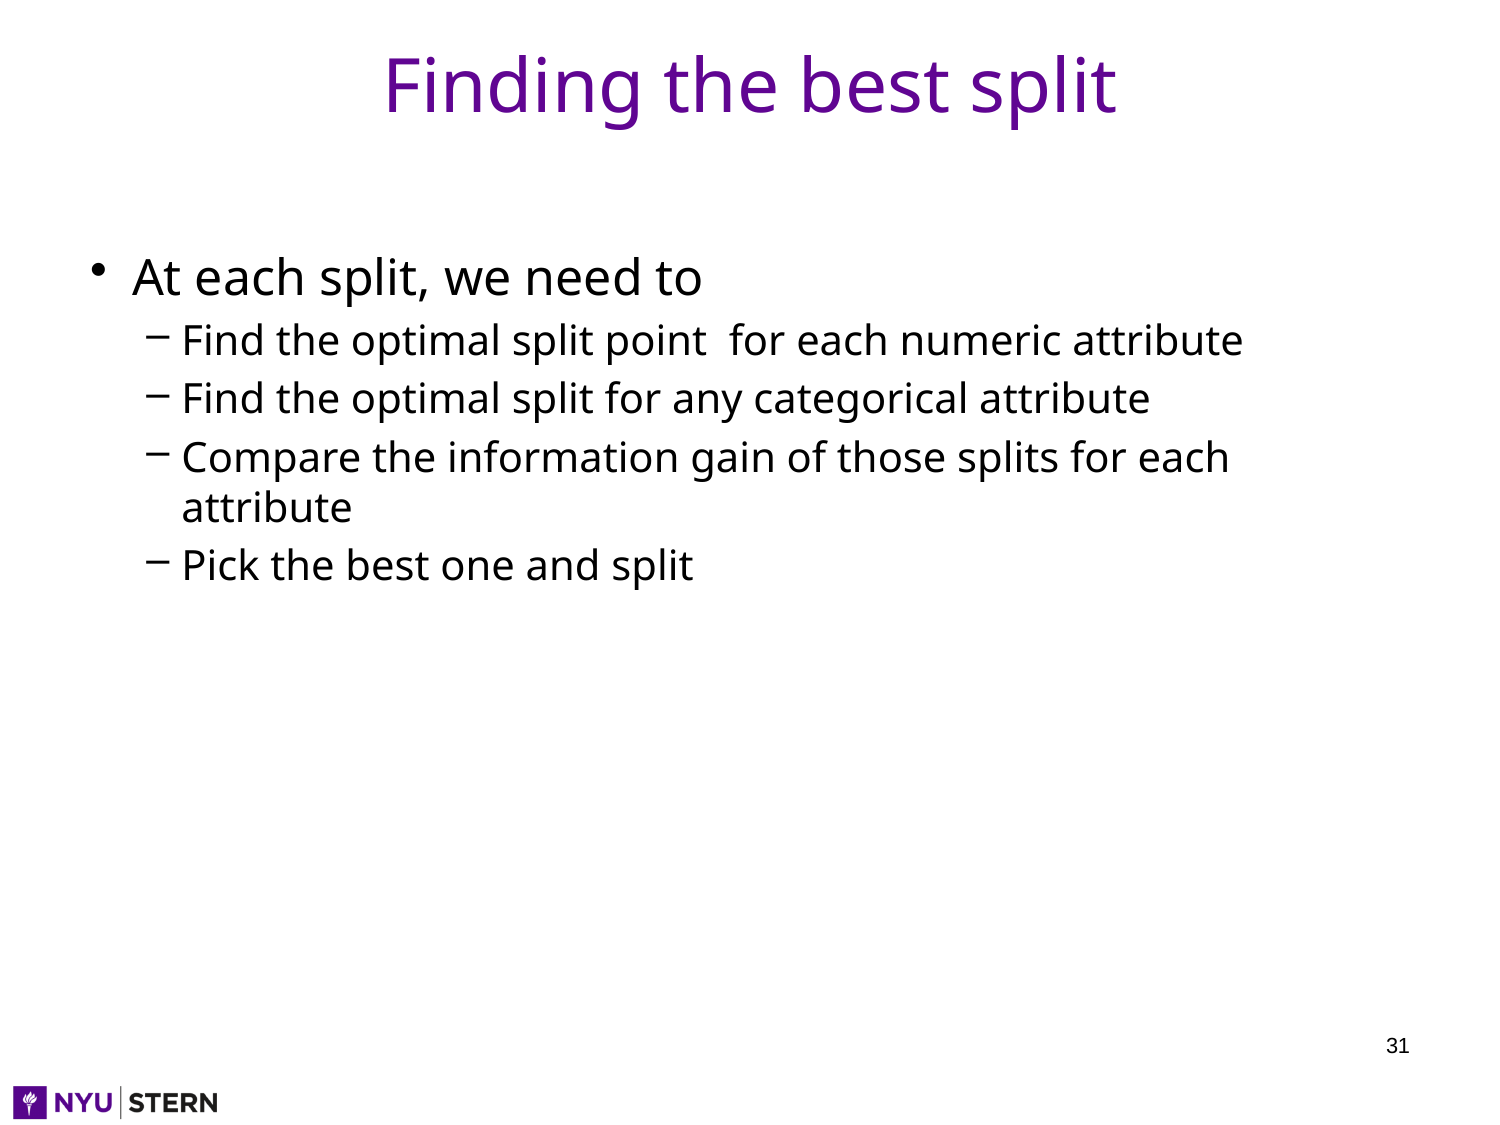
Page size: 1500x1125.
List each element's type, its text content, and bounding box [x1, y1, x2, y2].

slide_number 31 [1074, 1024, 1426, 1103]
picture [0, 1038, 230, 1125]
title Finding the best split [75, 22, 1425, 142]
list At each split, we need to Find the optimal split point for each numeric attribute Find the optimal split for any categorical attribute Compare the information gain of those splits for each attribute Pick the best one and split [75, 237, 1384, 603]
